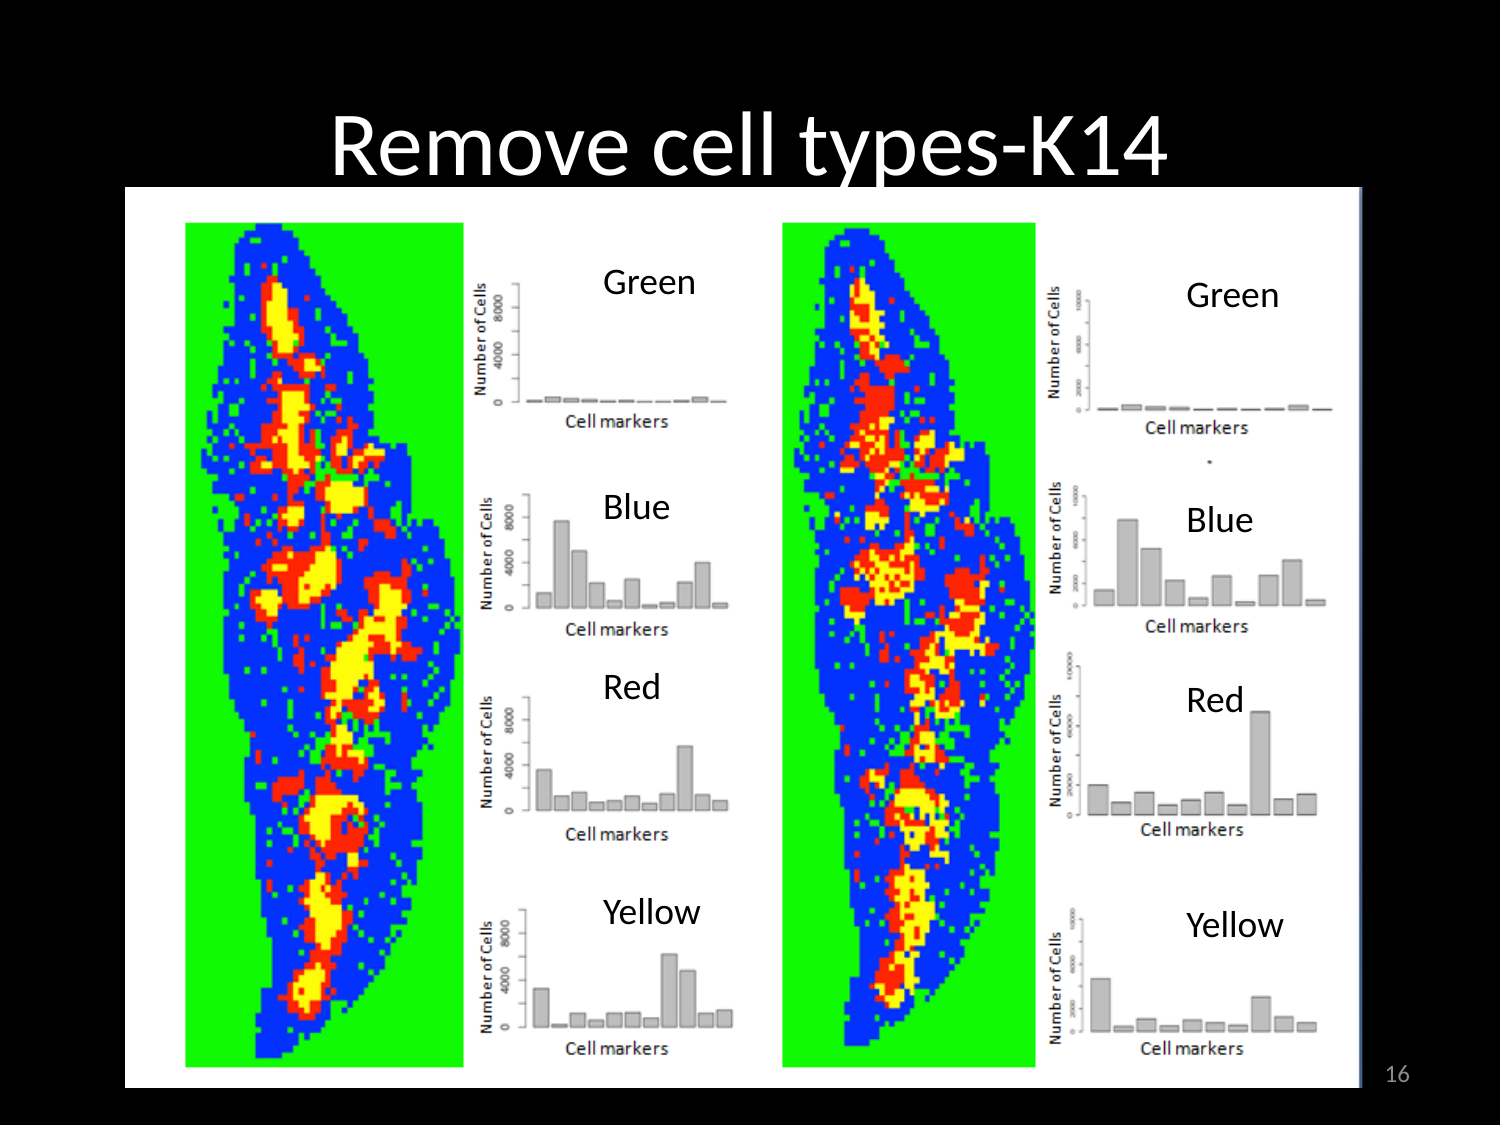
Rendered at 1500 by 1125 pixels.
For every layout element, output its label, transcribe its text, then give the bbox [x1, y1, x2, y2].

slide_number 16 [1074, 1042, 1425, 1103]
title Remove cell types-K14 [75, 45, 1425, 233]
picture [124, 187, 1363, 1088]
